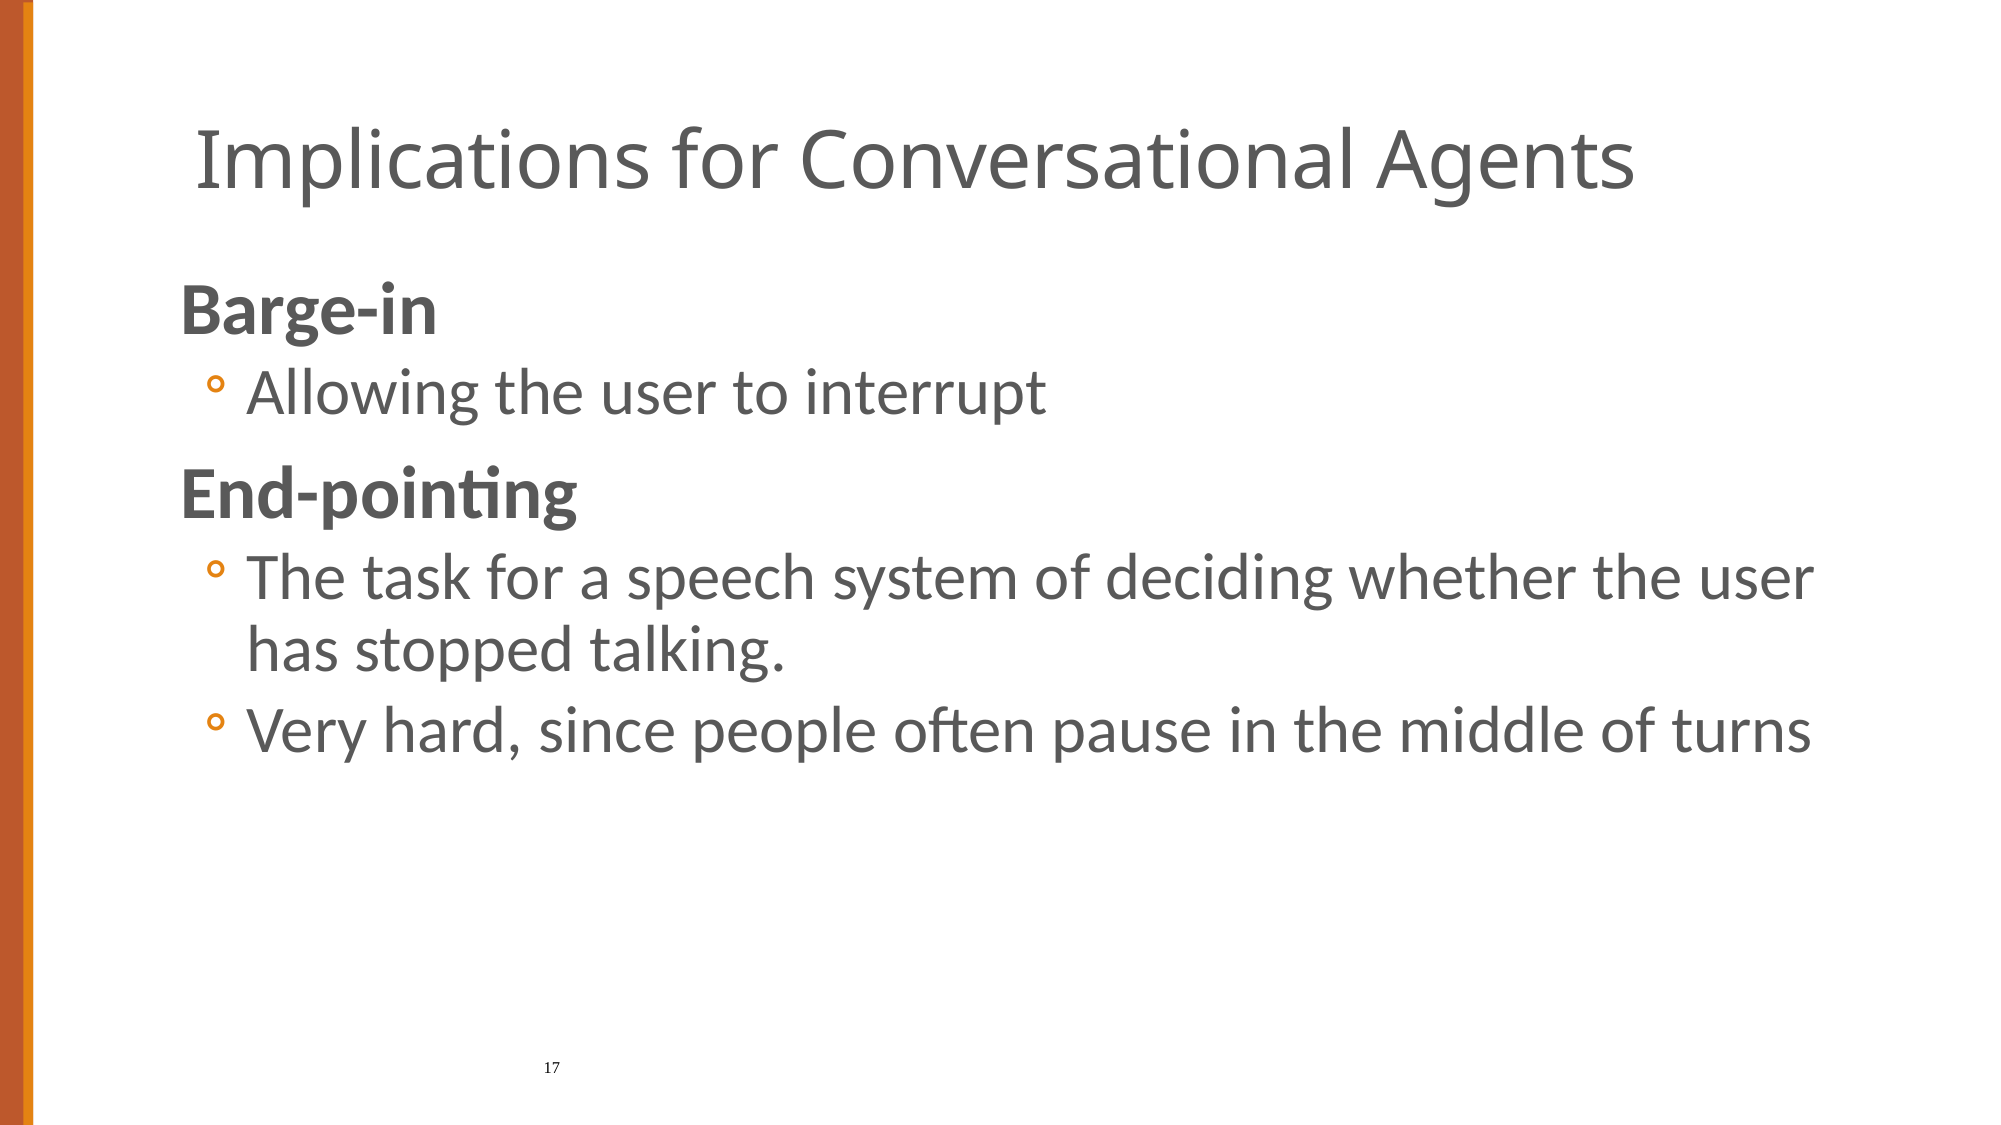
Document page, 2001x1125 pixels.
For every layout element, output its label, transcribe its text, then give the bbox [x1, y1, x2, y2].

title Implications for Conversational Agents [180, 50, 1700, 213]
slide_number 17 [249, 1029, 575, 1105]
list Barge-in Allowing the user to interrupt End-pointing The task for a speech system of deciding whether the user has stopped talking. Very hard, since people often pause in the middle of turns [180, 262, 1830, 1105]
